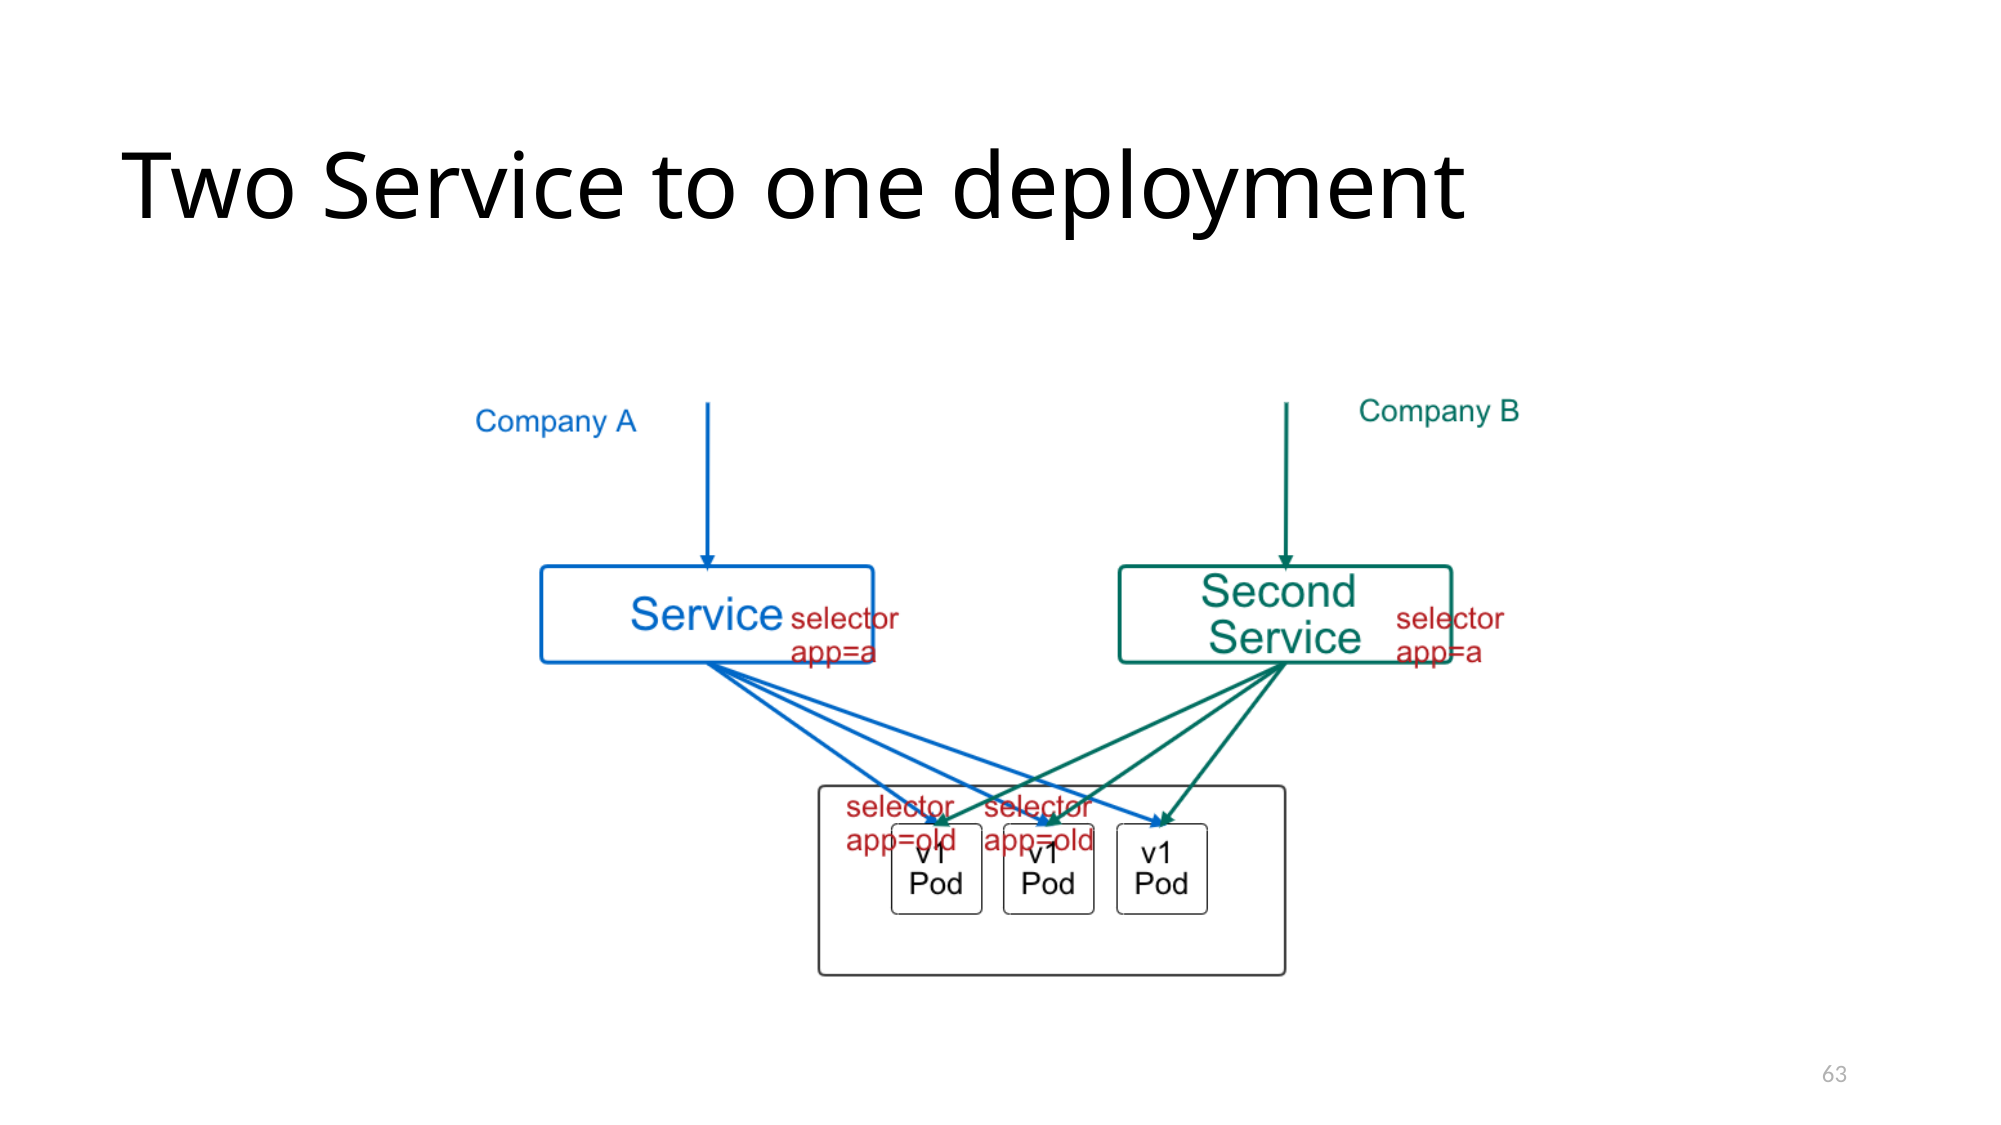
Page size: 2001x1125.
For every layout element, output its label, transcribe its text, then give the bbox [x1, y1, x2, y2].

slide_number 63 [1412, 1042, 1863, 1103]
title Two Service to one deployment [106, 74, 1649, 304]
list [421, 299, 1579, 1014]
